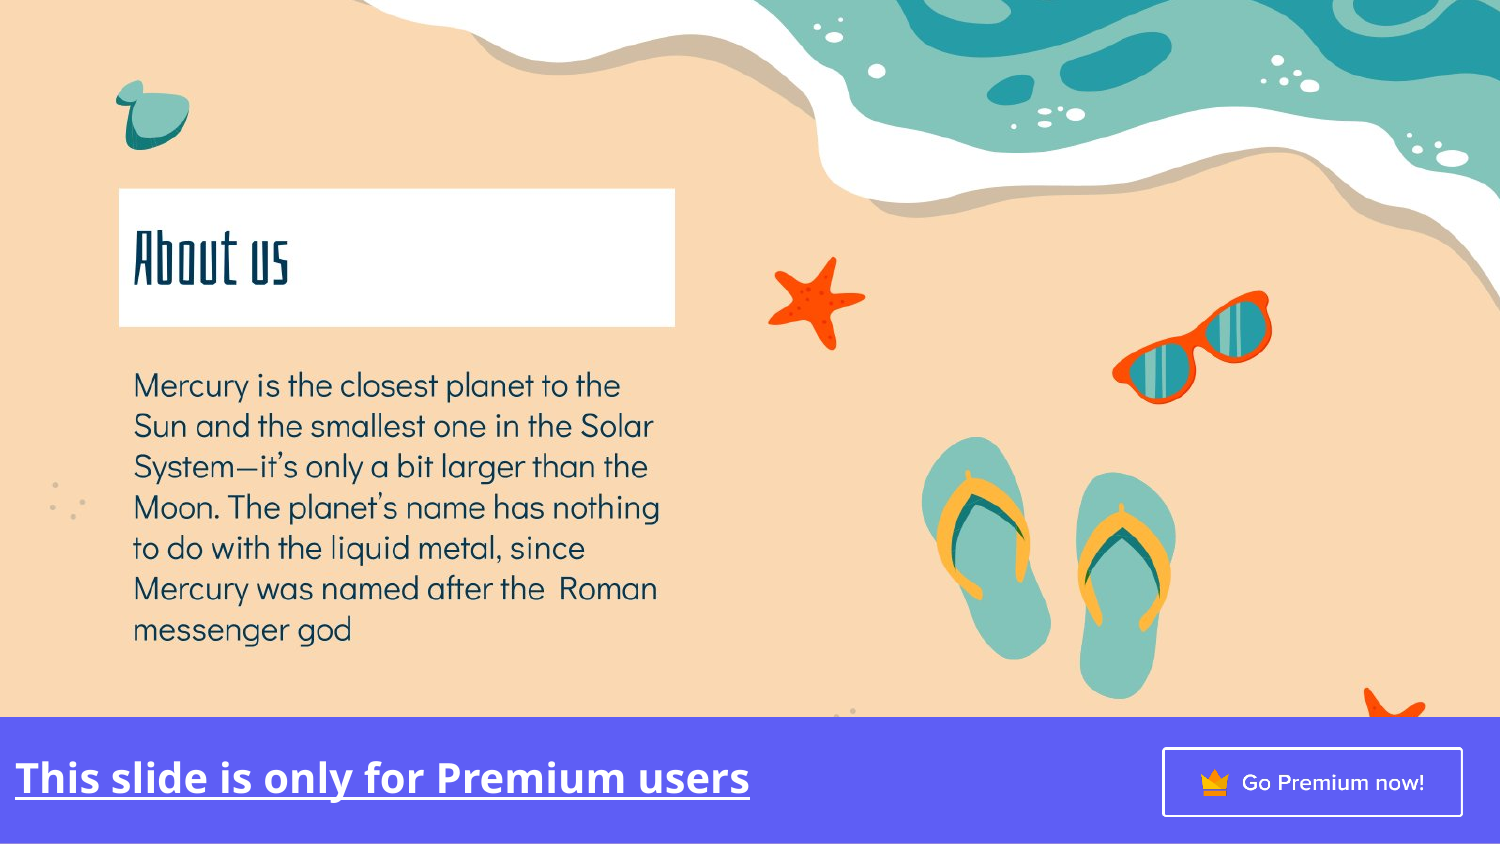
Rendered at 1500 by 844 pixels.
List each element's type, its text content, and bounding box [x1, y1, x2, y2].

picture [1162, 747, 1463, 817]
text_box This slide is only for Premium users [0, 717, 1500, 844]
picture [0, 0, 1500, 717]
